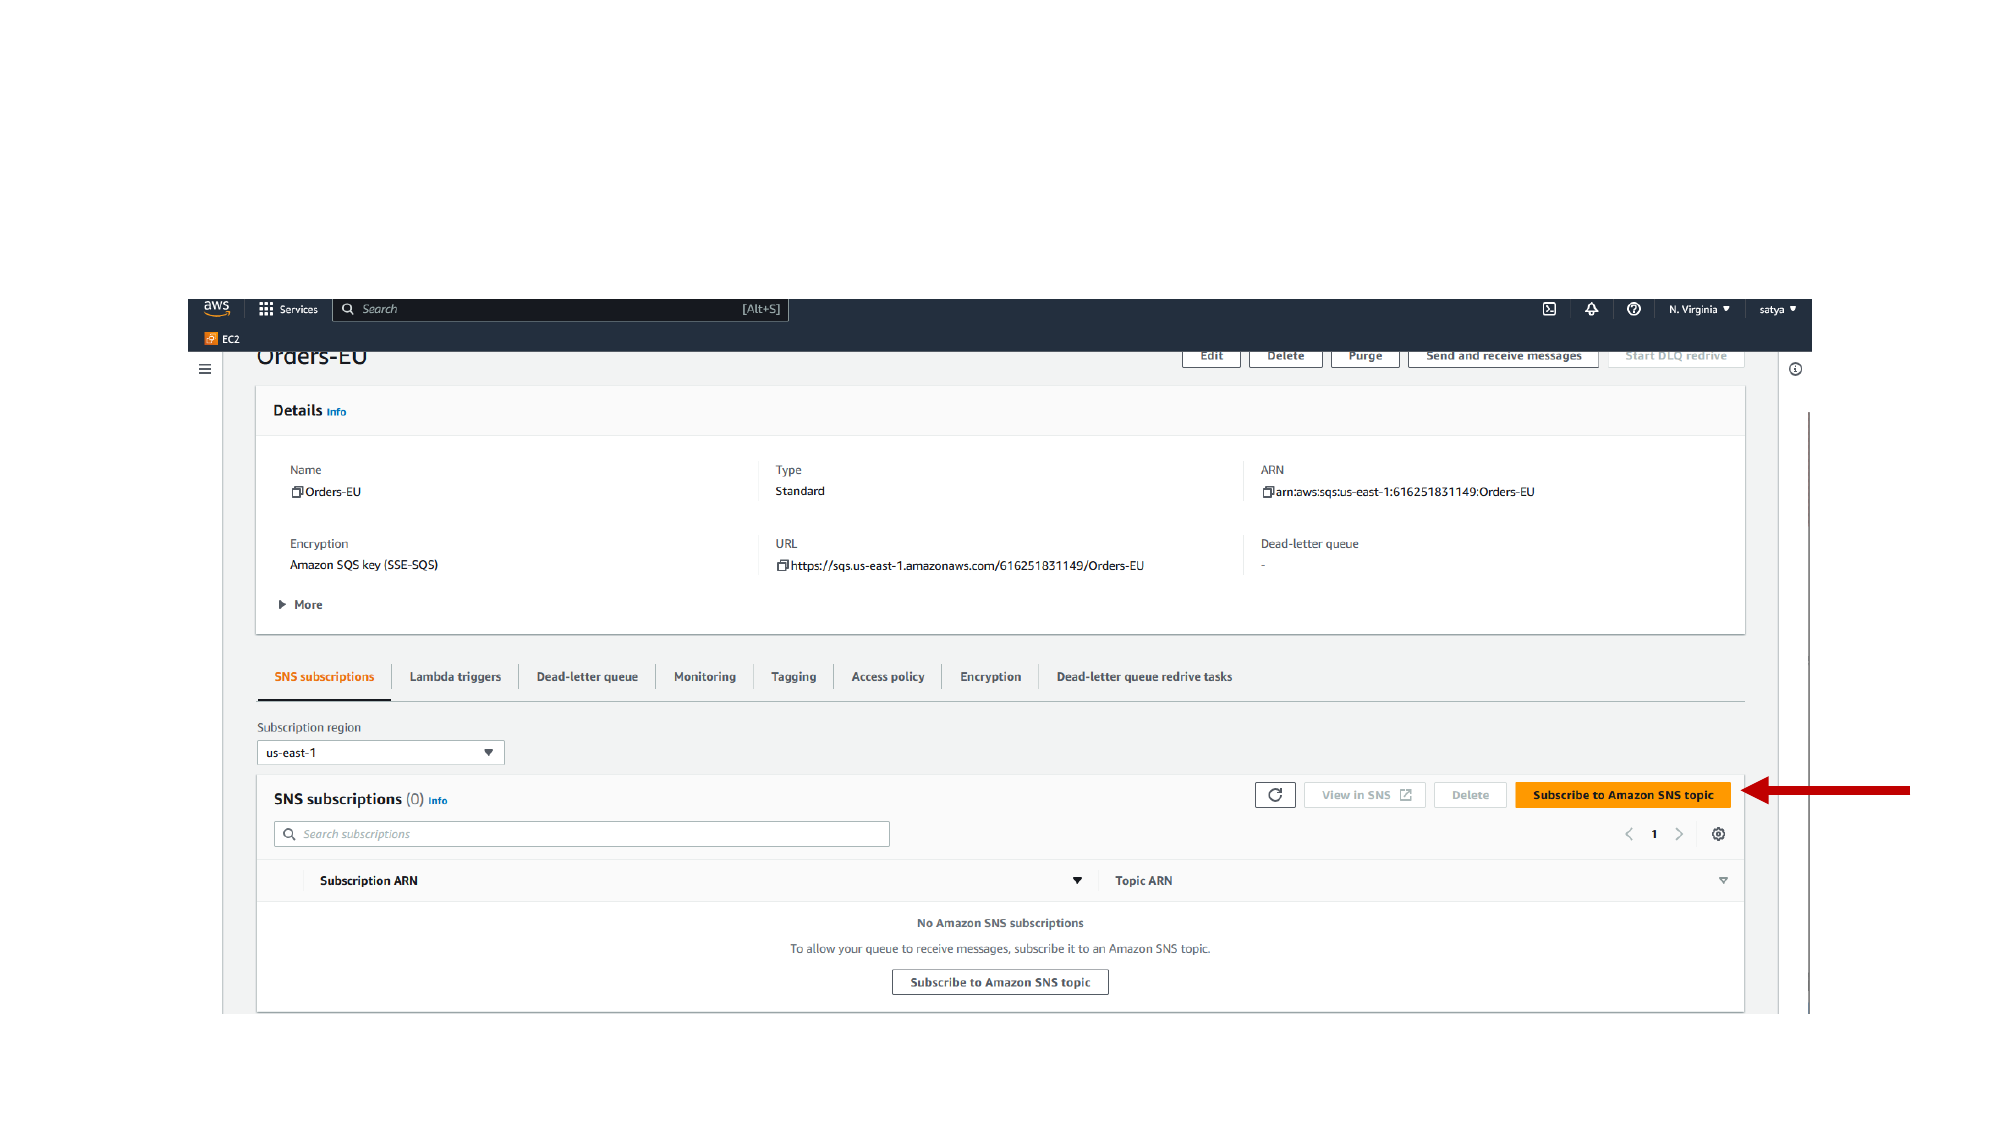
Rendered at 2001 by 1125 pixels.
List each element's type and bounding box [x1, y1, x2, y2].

list [188, 299, 1812, 1014]
